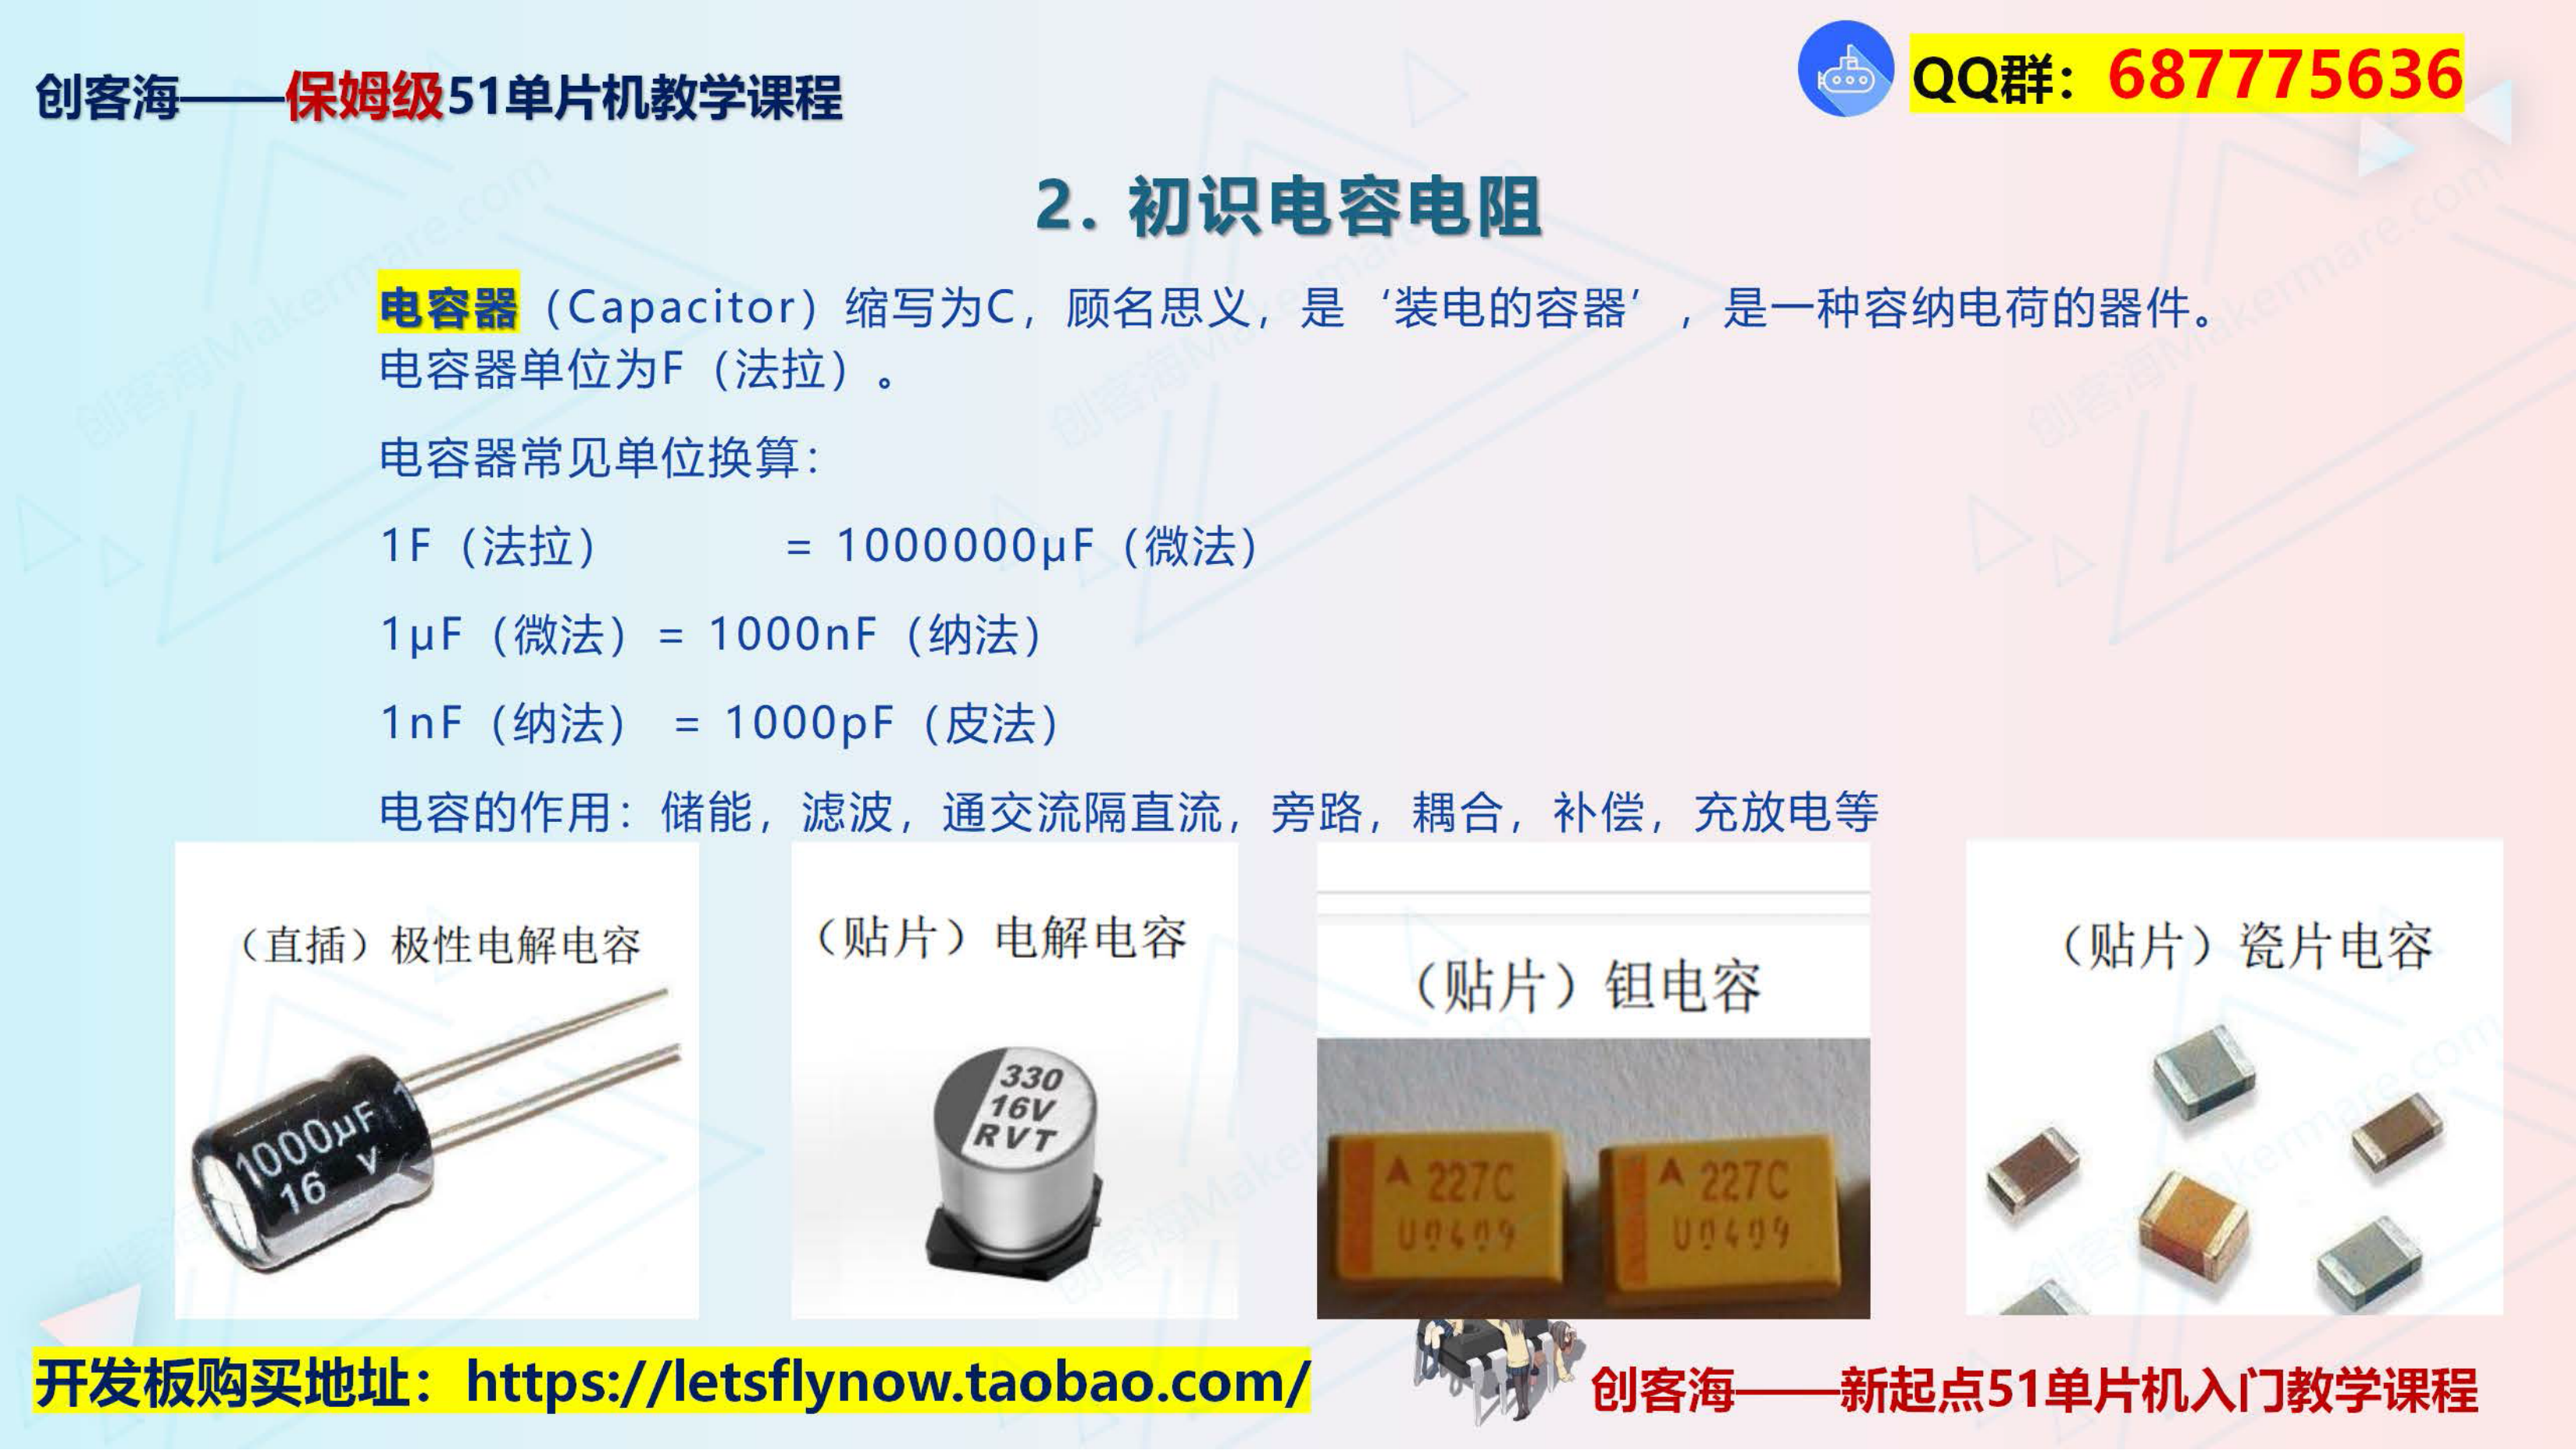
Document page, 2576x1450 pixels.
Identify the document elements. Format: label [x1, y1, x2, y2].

text_box [0, 0, 2576, 1450]
